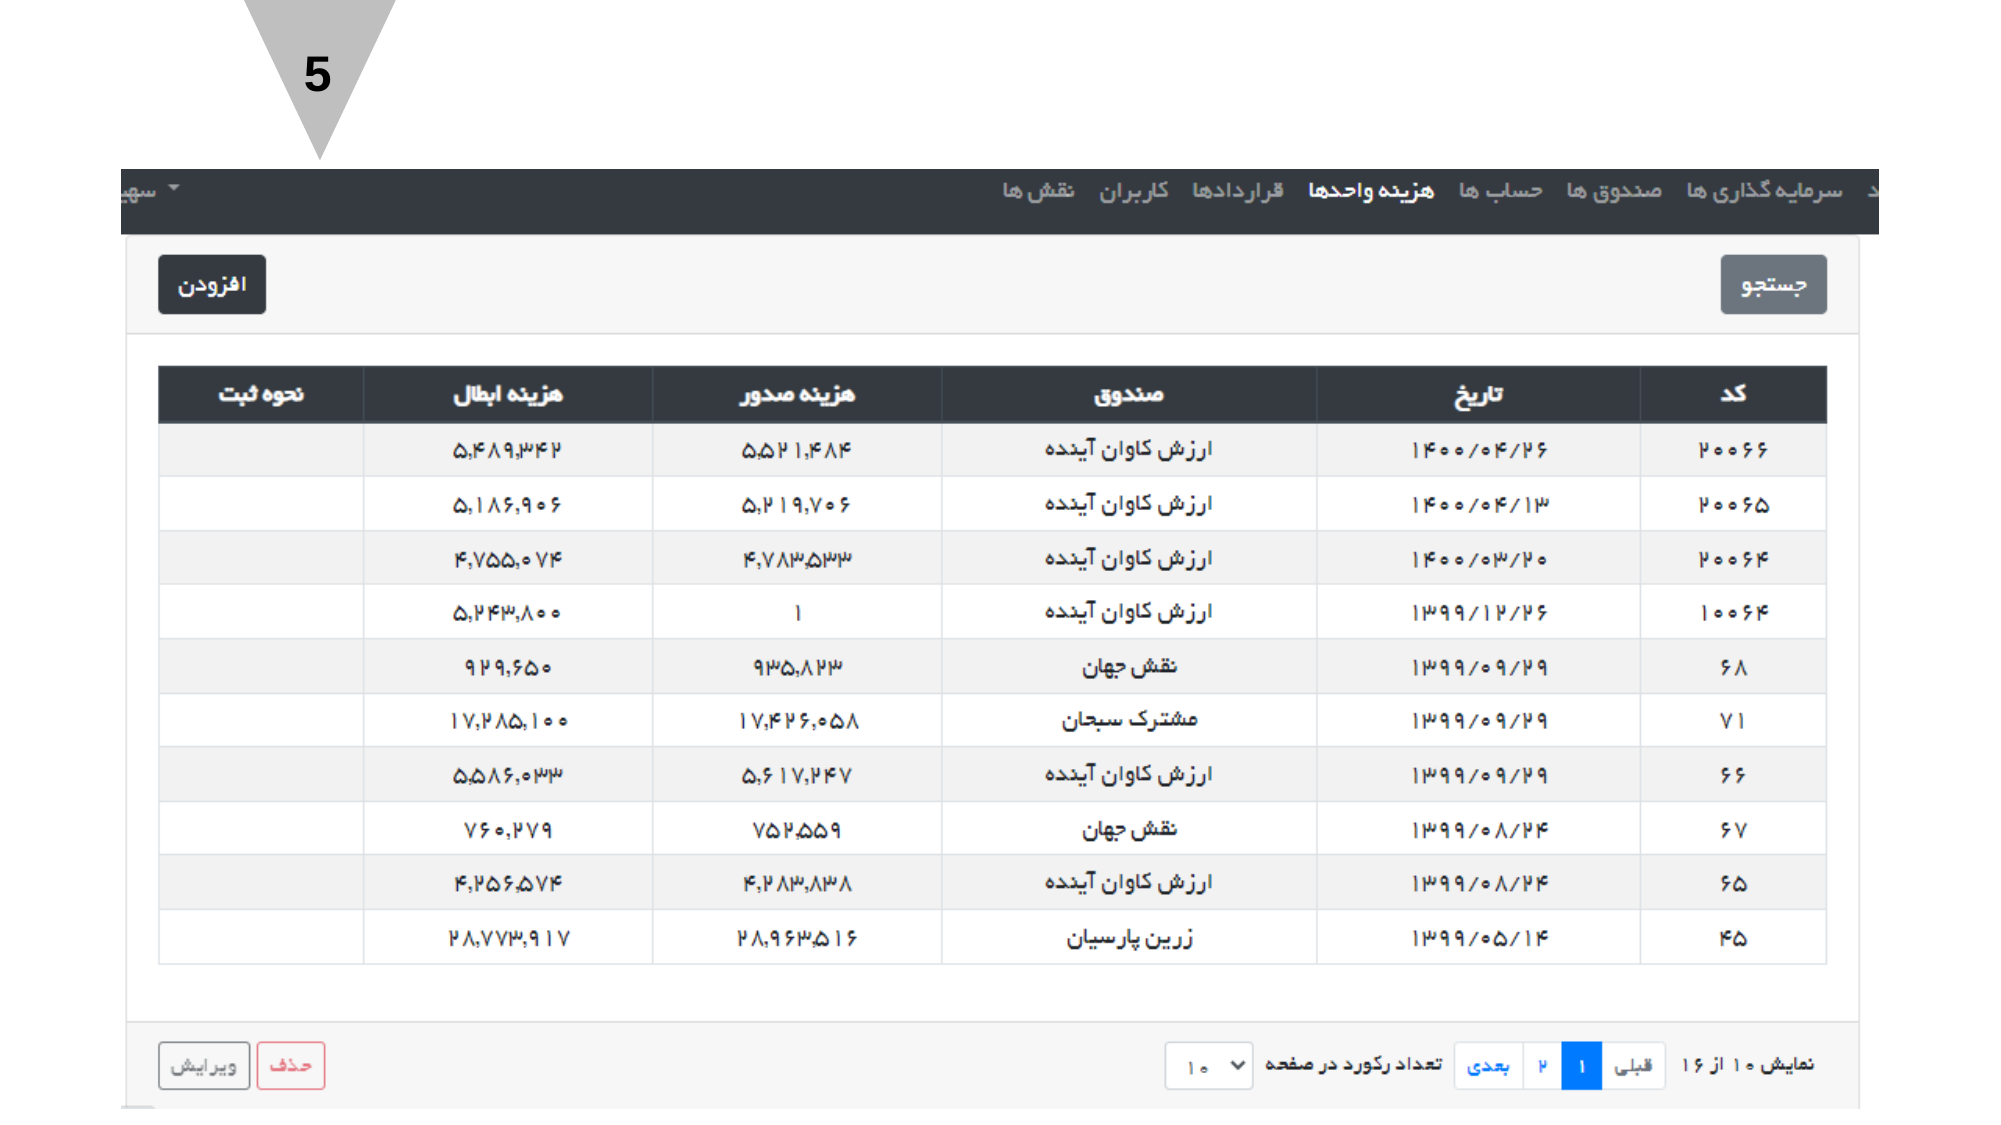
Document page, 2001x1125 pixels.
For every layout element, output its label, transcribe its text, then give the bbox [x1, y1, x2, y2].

text_box [293, 109, 347, 163]
picture [120, 168, 1880, 1109]
text_box [241, 0, 399, 49]
text_box 5 [261, 34, 375, 109]
